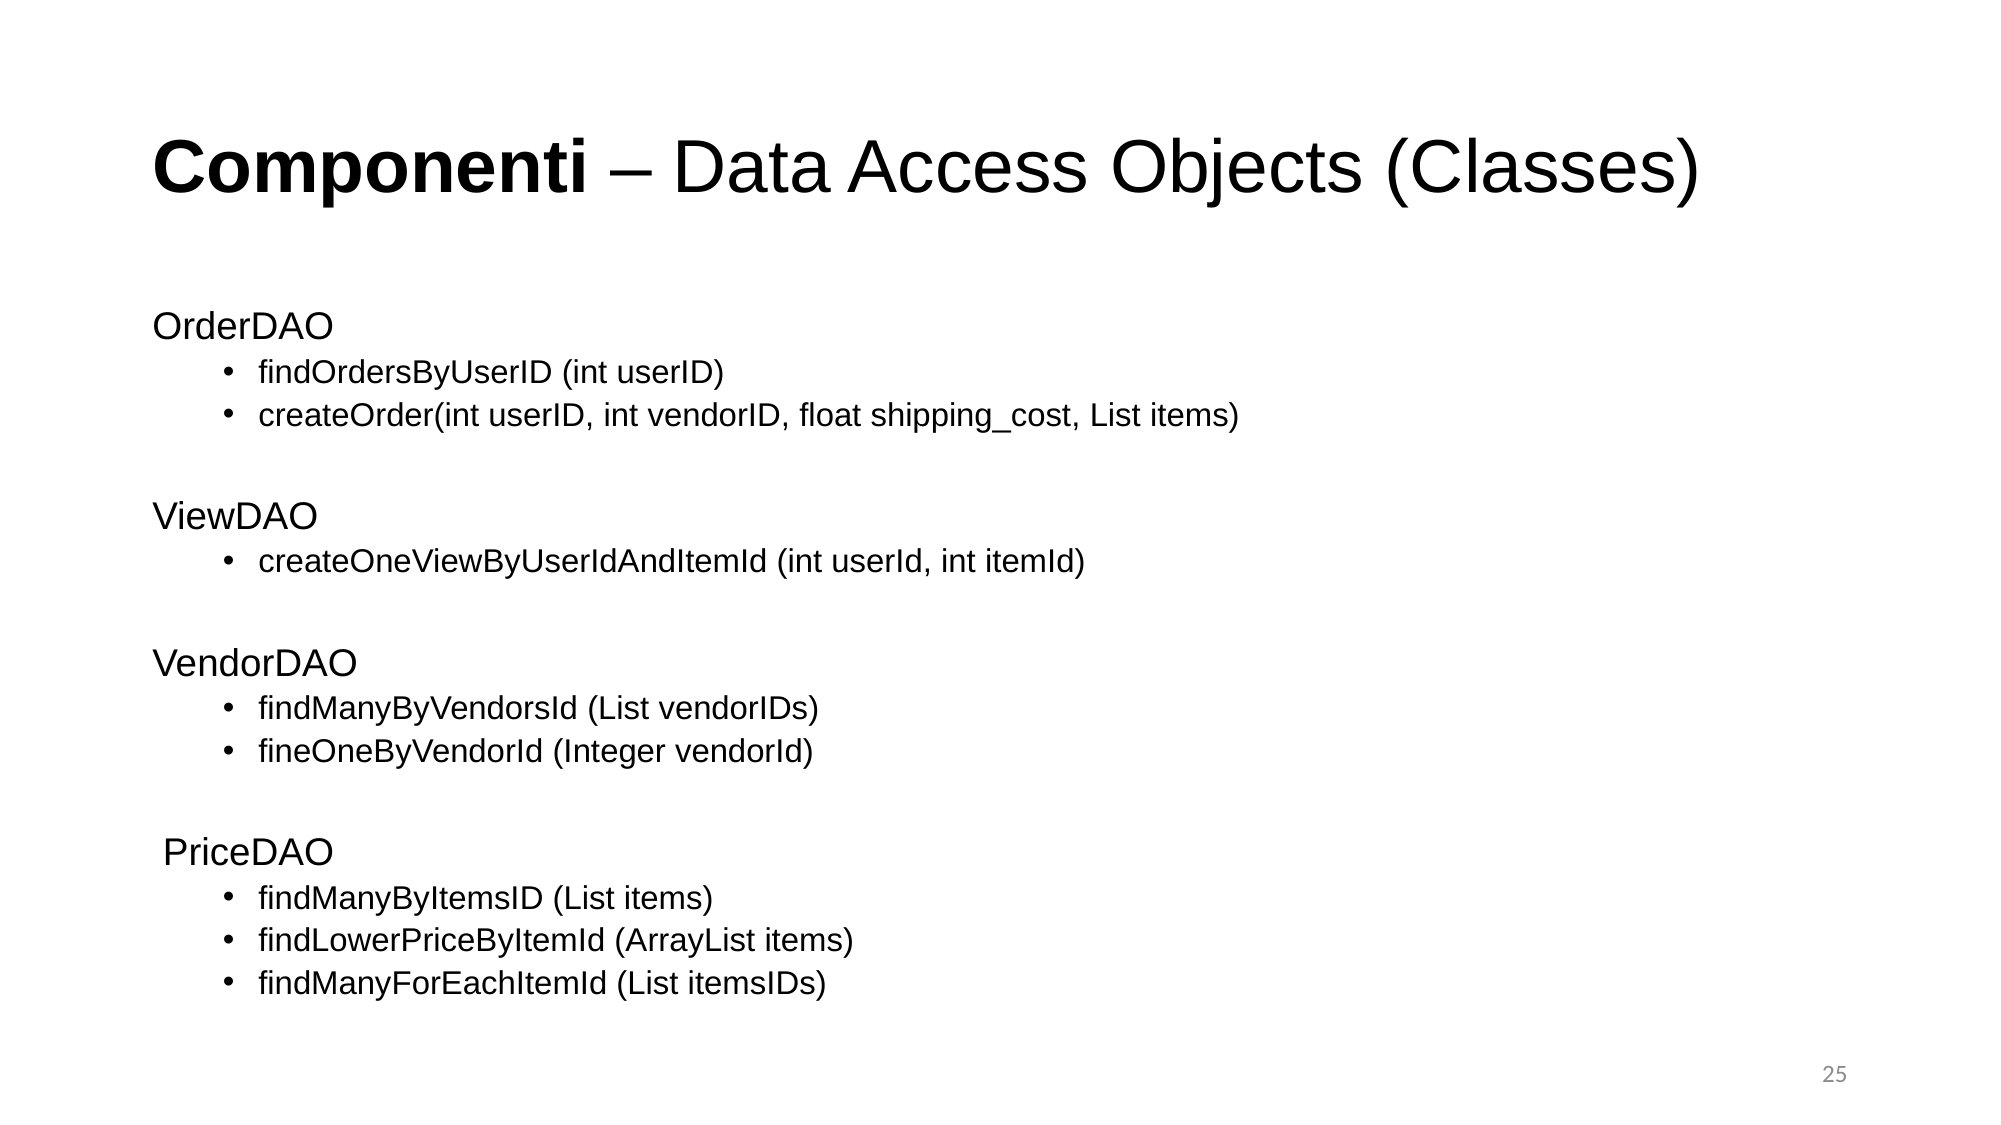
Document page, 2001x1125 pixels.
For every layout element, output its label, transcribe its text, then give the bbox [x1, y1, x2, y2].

text_box OrderDAO findOrdersByUserID (int userID) createOrder(int userID, int vendorID, float shipping_cost, List items) ViewDAO createOneViewByUserIdAndItemId (int userId, int itemId) VendorDAO findManyByVendorsId (List vendorIDs) fineOneByVendorId (Integer vendorId) PriceDAO findManyByItemsID (List items) findLowerPriceByItemId (ArrayList items) findManyForEachItemId (List itemsIDs) [137, 299, 1863, 1014]
text_box Componenti – Data Access Objects (Classes) [137, 59, 1863, 278]
text_box 25 [1412, 1042, 1863, 1103]
